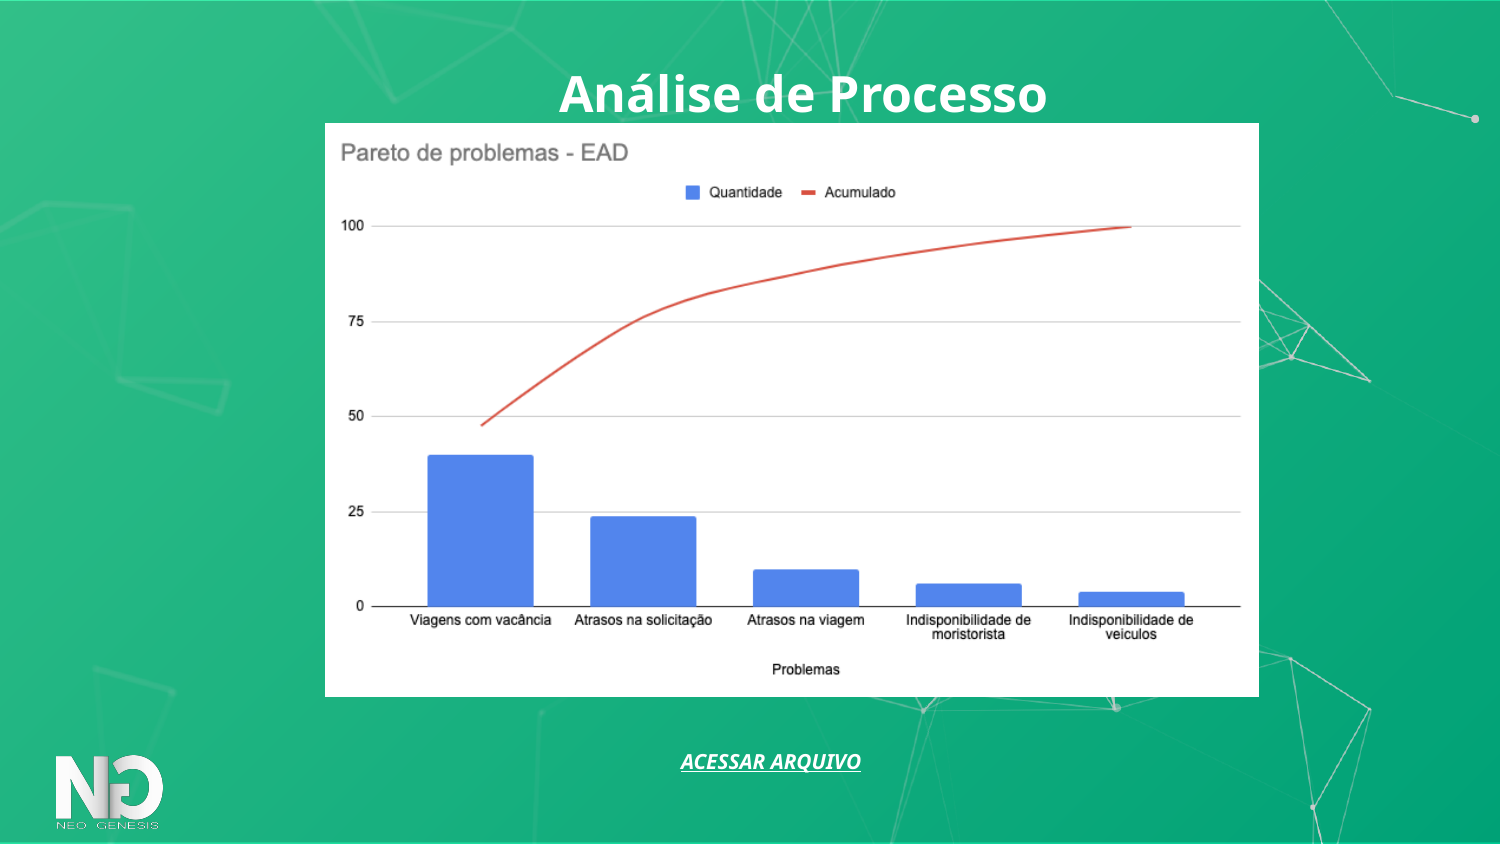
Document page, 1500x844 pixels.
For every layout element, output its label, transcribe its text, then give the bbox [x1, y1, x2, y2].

text_box ACESSAR ARQUIVO [410, 729, 1132, 795]
text_box Análise de Processo [443, 38, 1165, 104]
picture [325, 123, 1259, 697]
text_box [0, 1, 1500, 843]
picture [56, 755, 163, 830]
